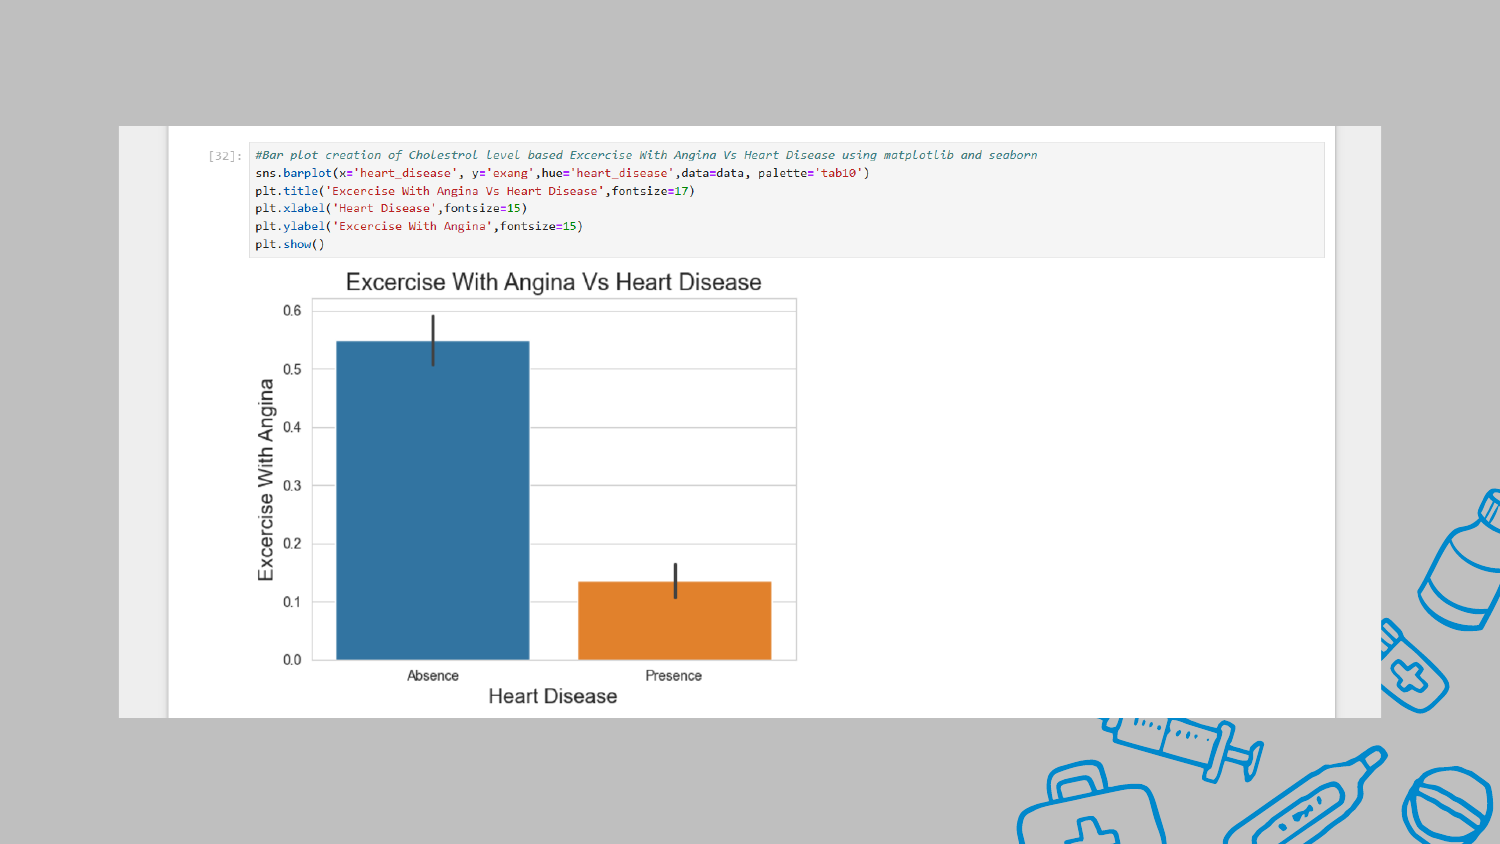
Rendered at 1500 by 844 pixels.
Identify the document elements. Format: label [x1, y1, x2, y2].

picture [118, 125, 1383, 719]
